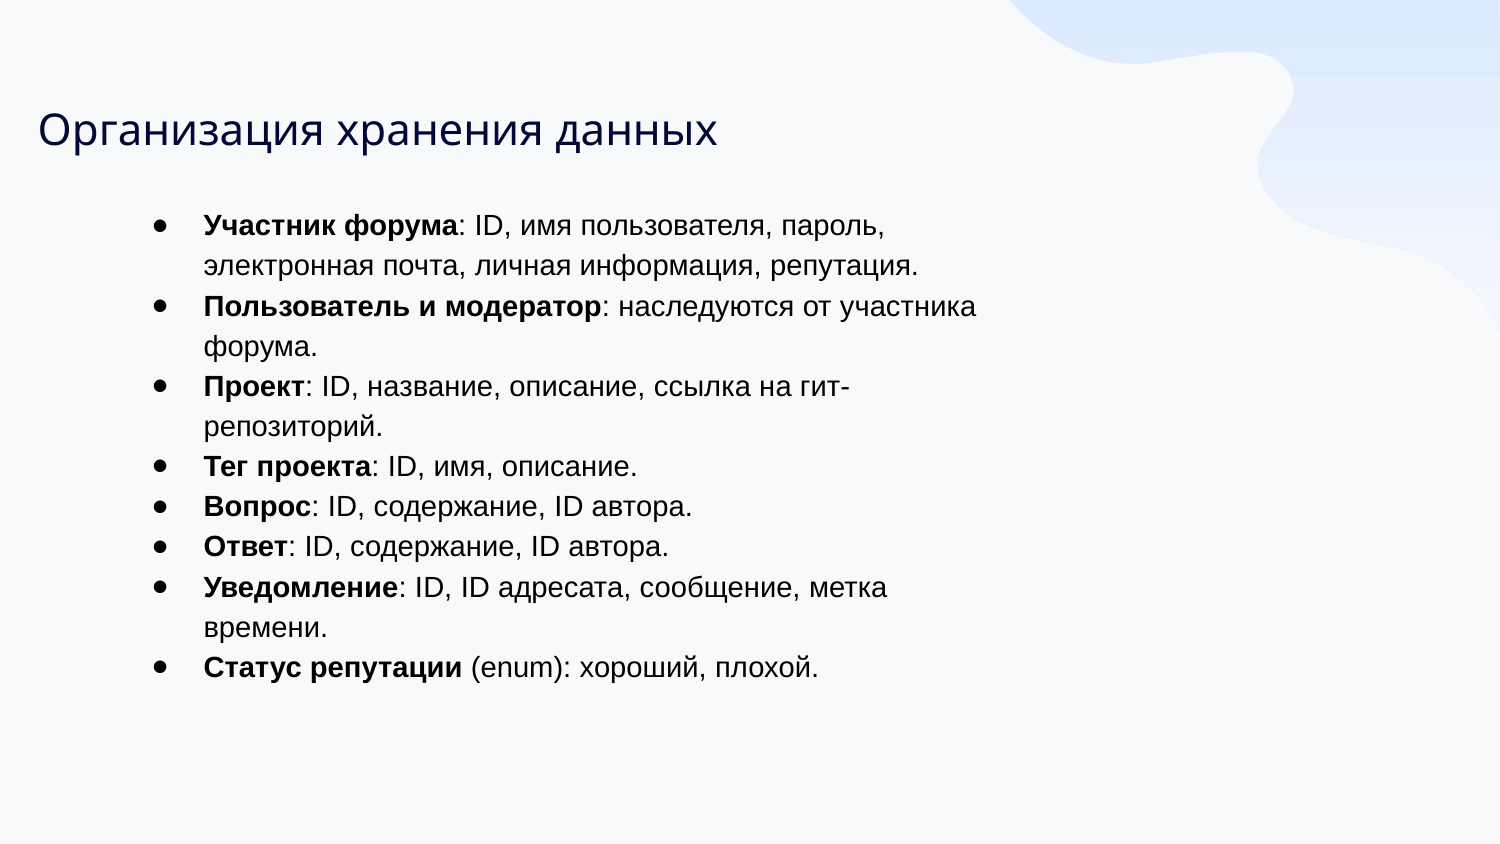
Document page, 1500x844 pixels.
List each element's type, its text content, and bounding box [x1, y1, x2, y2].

text_box Участник форума: ID, имя пользователя, пароль, электронная почта, личная информация, репутация. Пользователь и модератор: наследуются от участника форума. Проект: ID, название, описание, ссылка на гит-репозиторий. Тег проекта: ID, имя, описание. Вопрос: ID, содержание, ID автора. Ответ: ID, содержание, ID автора. Уведомление: ID, ID адресата, сообщение, метка времени. Статус репутации (enum): хороший, плохой. [42, 160, 1005, 807]
text_box Организация хранения данных [26, 96, 946, 161]
